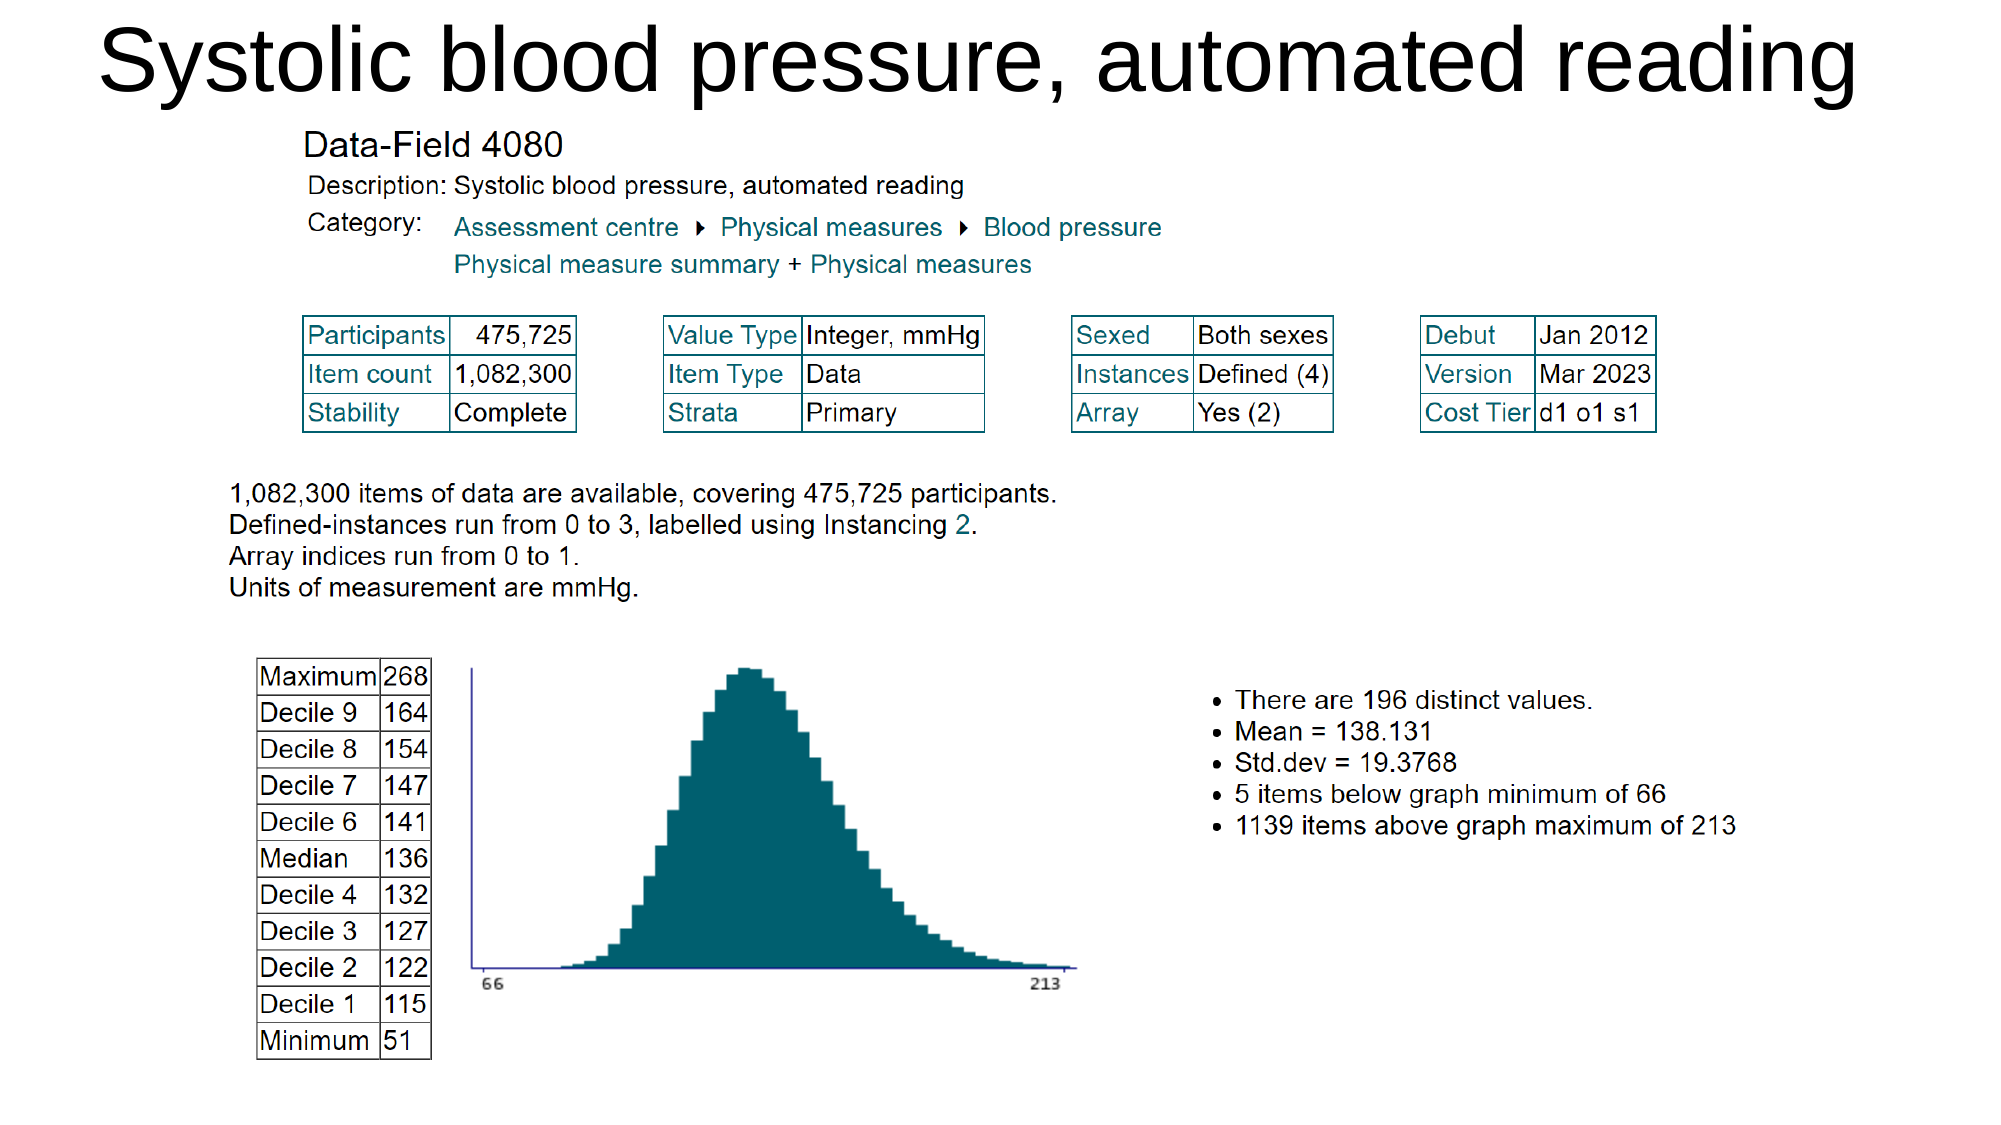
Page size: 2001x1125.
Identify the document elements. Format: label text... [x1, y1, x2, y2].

title Systolic blood pressure, automated reading [82, 0, 1891, 125]
picture [224, 475, 1749, 1067]
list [297, 124, 1676, 440]
